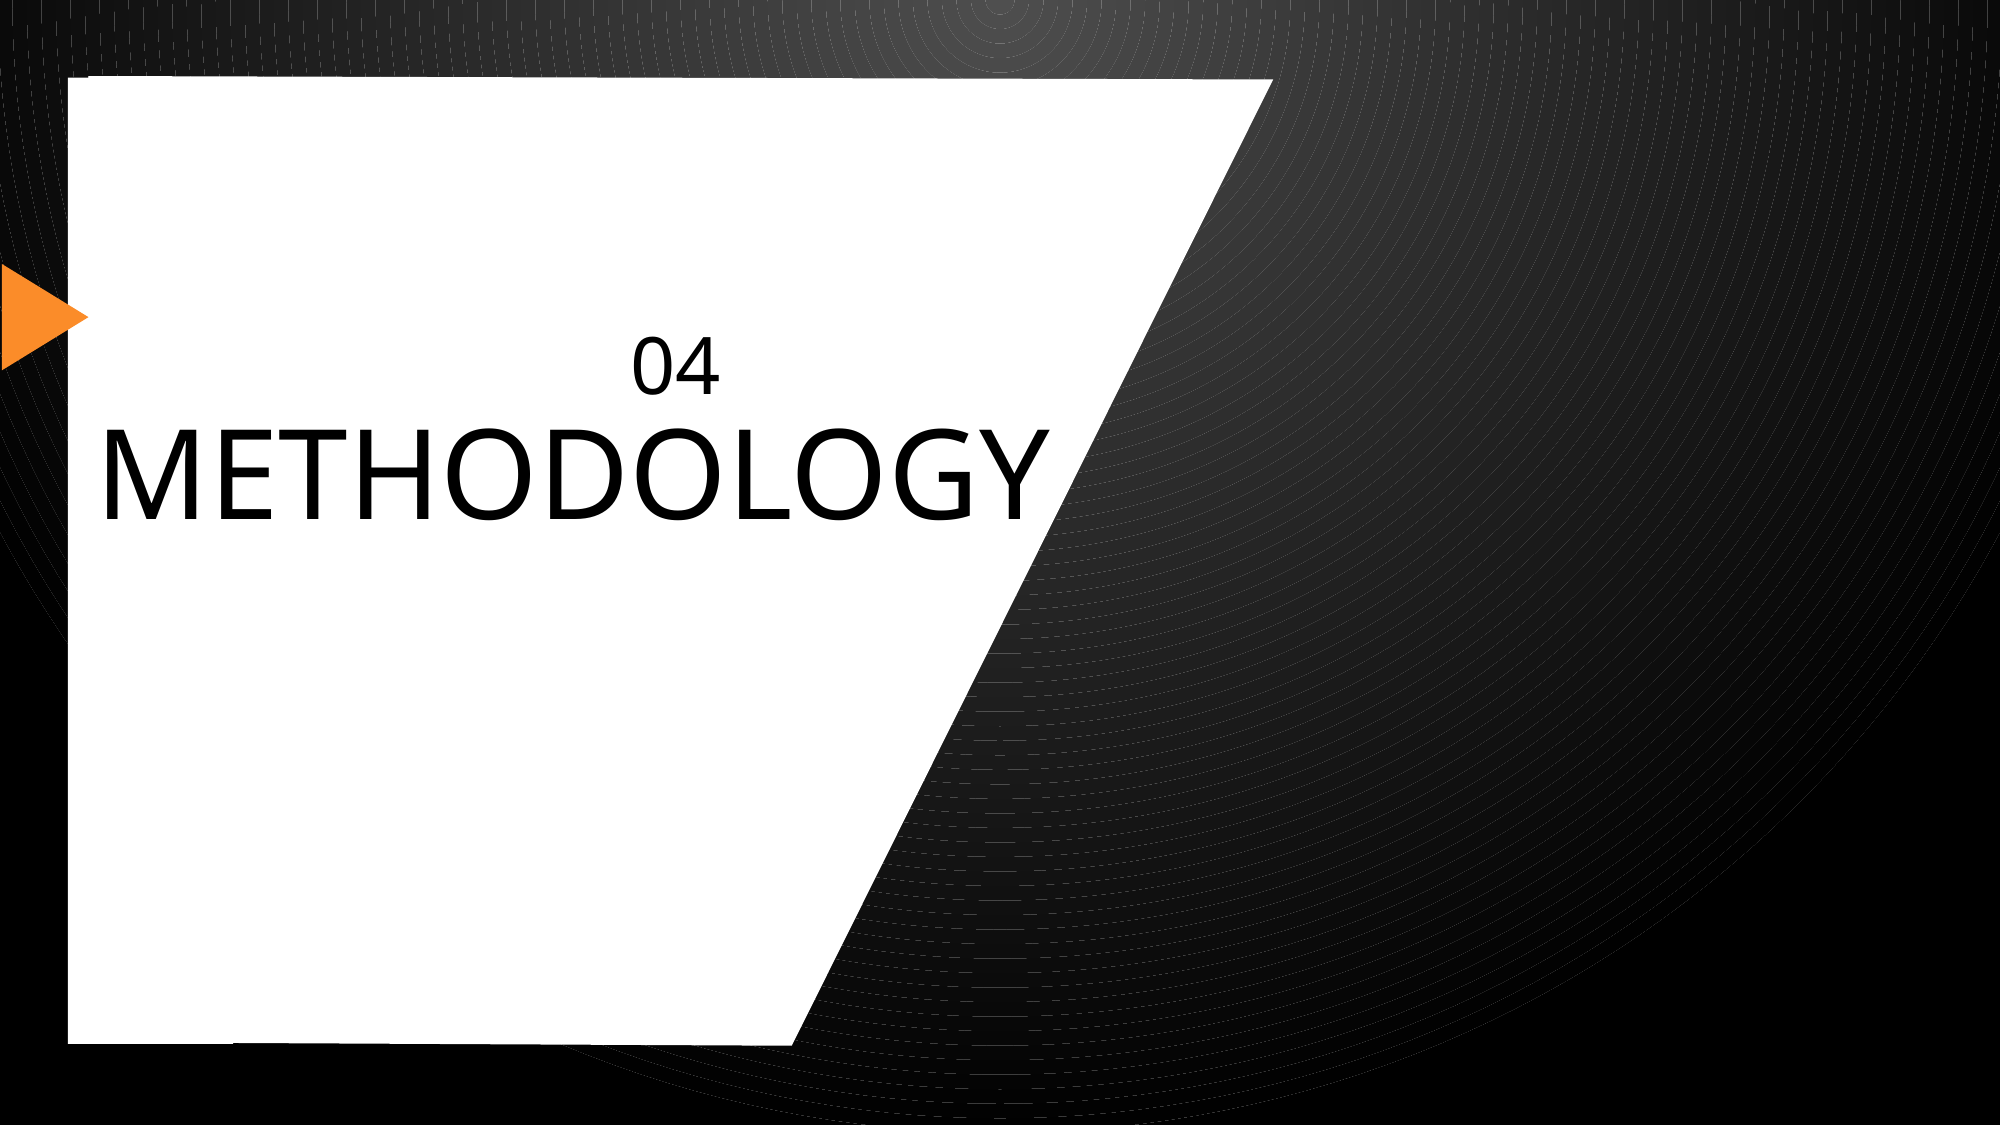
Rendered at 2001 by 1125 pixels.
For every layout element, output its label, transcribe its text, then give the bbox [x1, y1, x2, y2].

title 04 Methodology [0, 318, 1085, 729]
